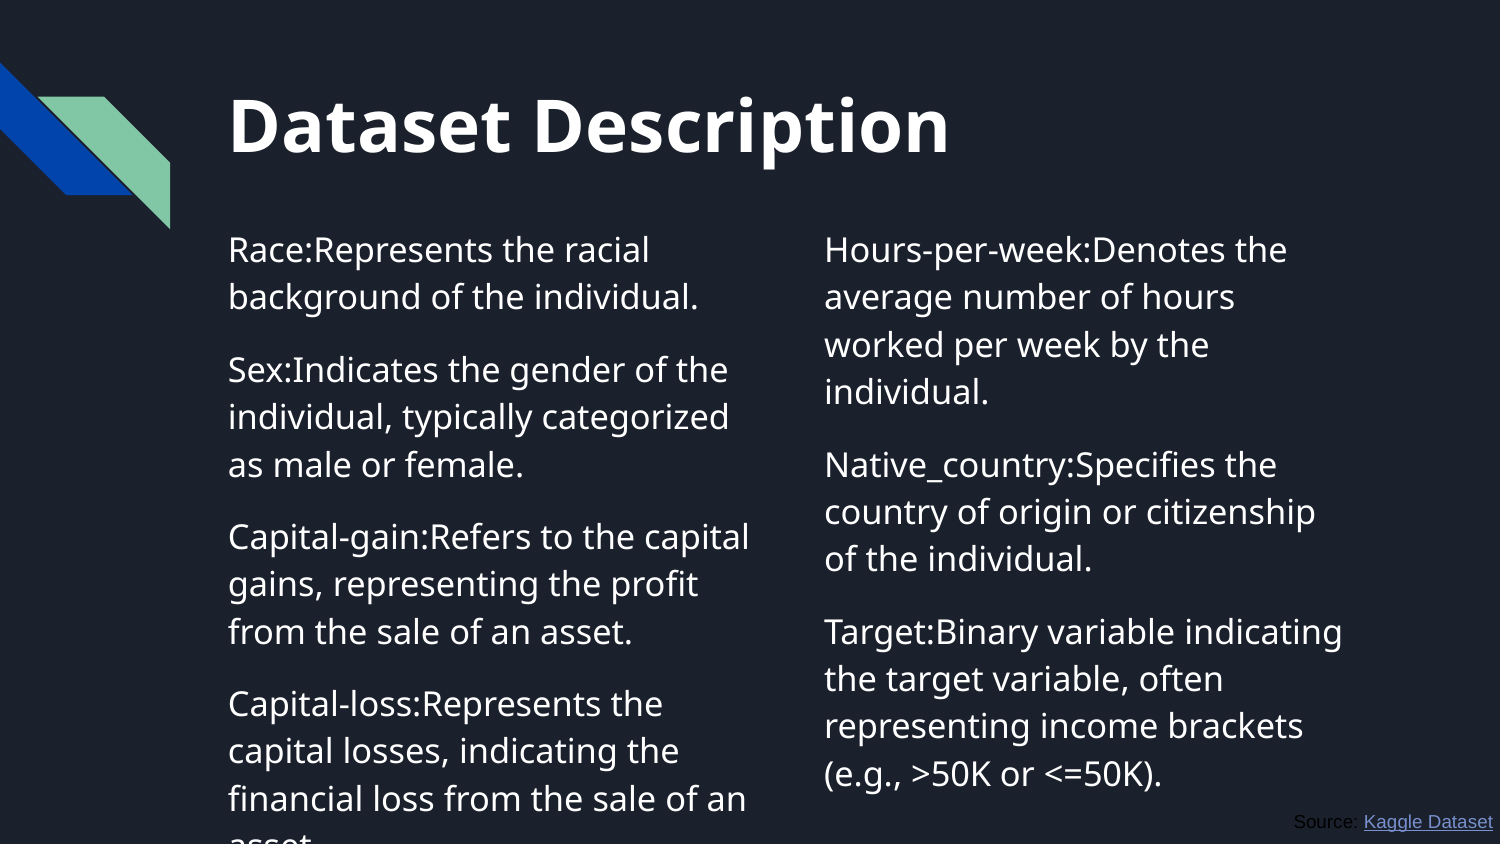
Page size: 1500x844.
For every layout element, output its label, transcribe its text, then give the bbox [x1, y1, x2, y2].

list Hours-per-week:Denotes the average number of hours worked per week by the individual. Native_country:Specifies the country of origin or citizenship of the individual. Target:Binary variable indicating the target variable, often representing income brackets (e.g., >50K or <=50K). [809, 215, 1368, 685]
text_box Source: Kaggle Dataset [1278, 791, 1500, 844]
list Race:Represents the racial background of the individual. Sex:Indicates the gender of the individual, typically categorized as male or female. Capital-gain:Refers to the capital gains, representing the profit from the sale of an asset. Capital-loss:Represents the capital losses, indicating the financial loss from the sale of an asset. [212, 215, 772, 685]
title Dataset Description [212, 64, 1368, 215]
